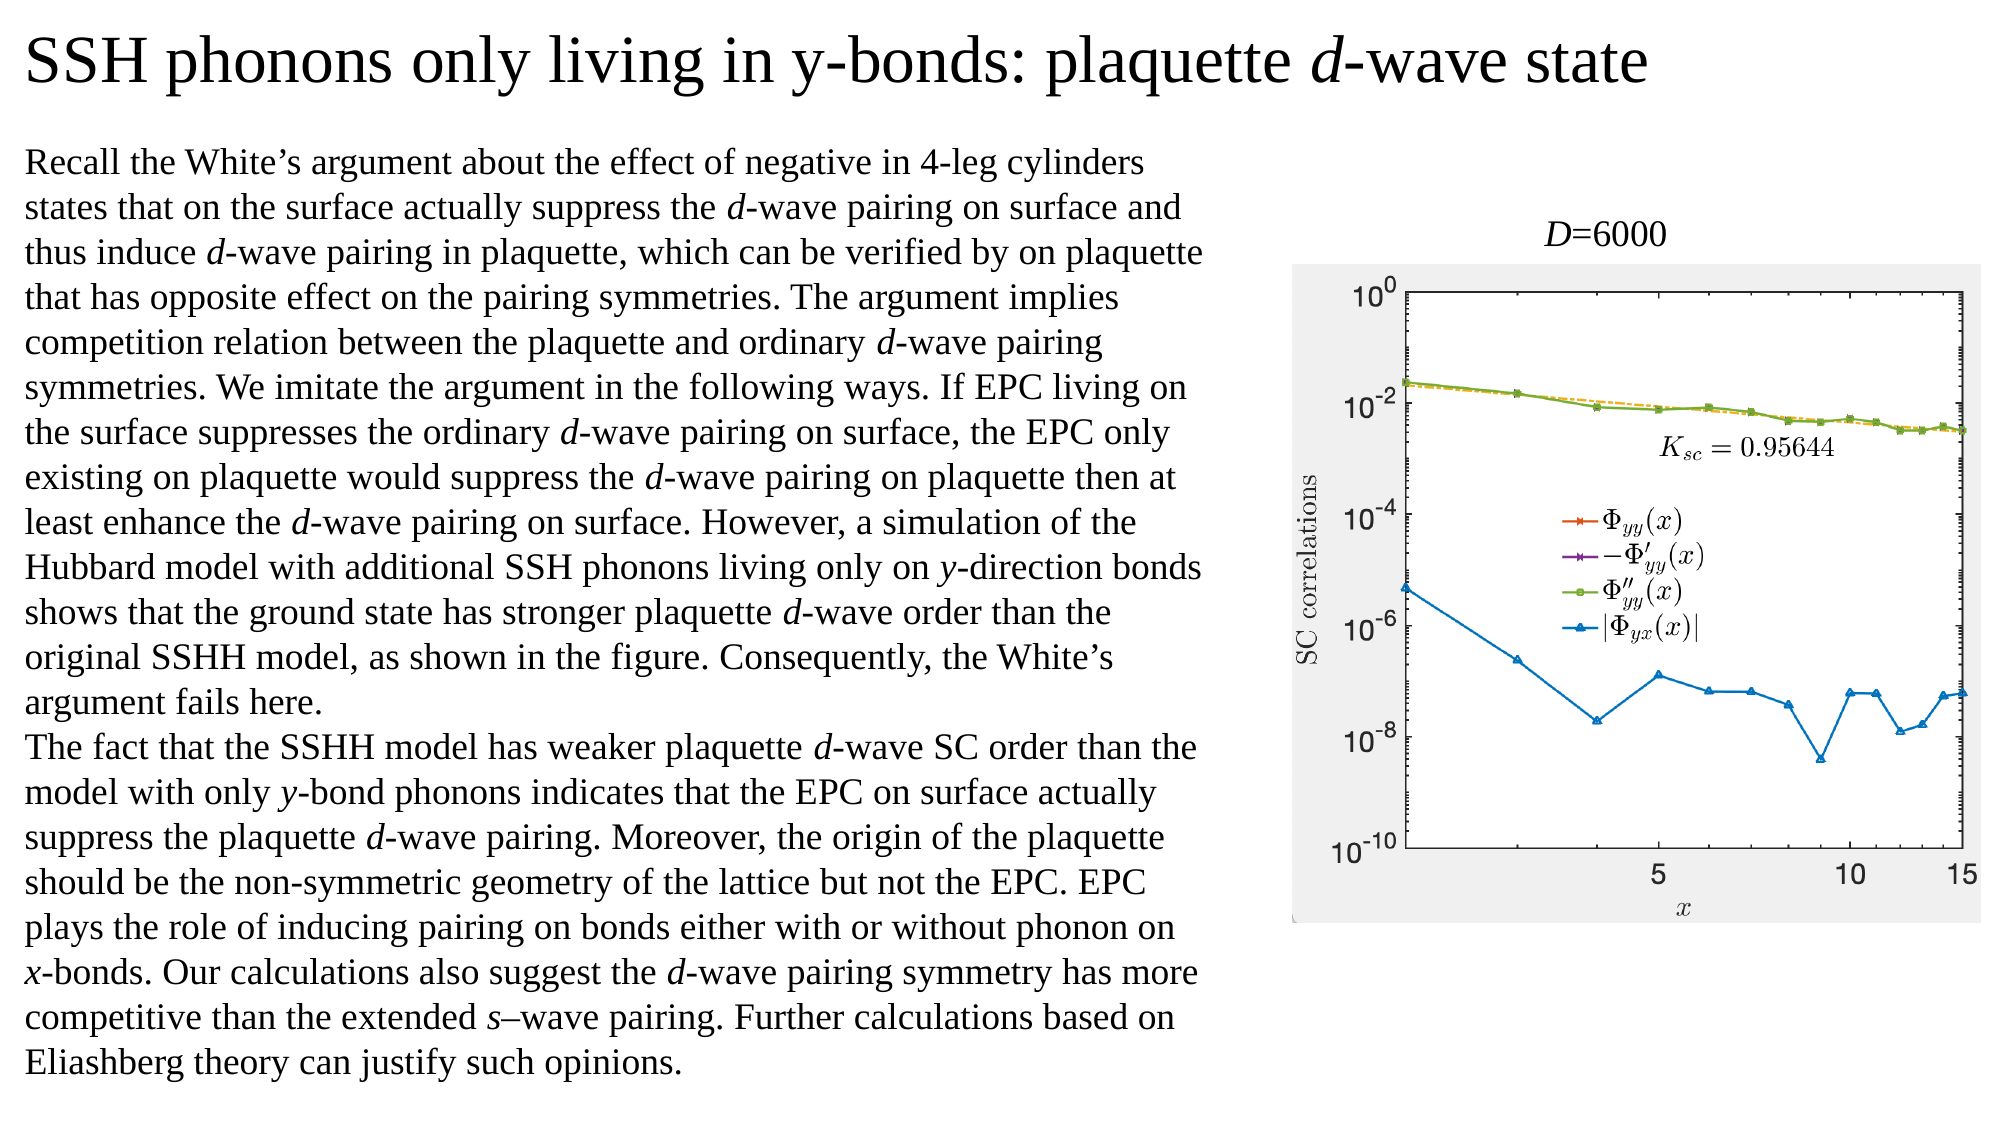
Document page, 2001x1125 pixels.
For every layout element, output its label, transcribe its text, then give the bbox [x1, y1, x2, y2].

text_box D=6000 [1529, 201, 1907, 262]
title SSH phonons only living in y-bonds: plaquette d-wave state [9, 6, 1668, 115]
picture [1292, 264, 1981, 923]
